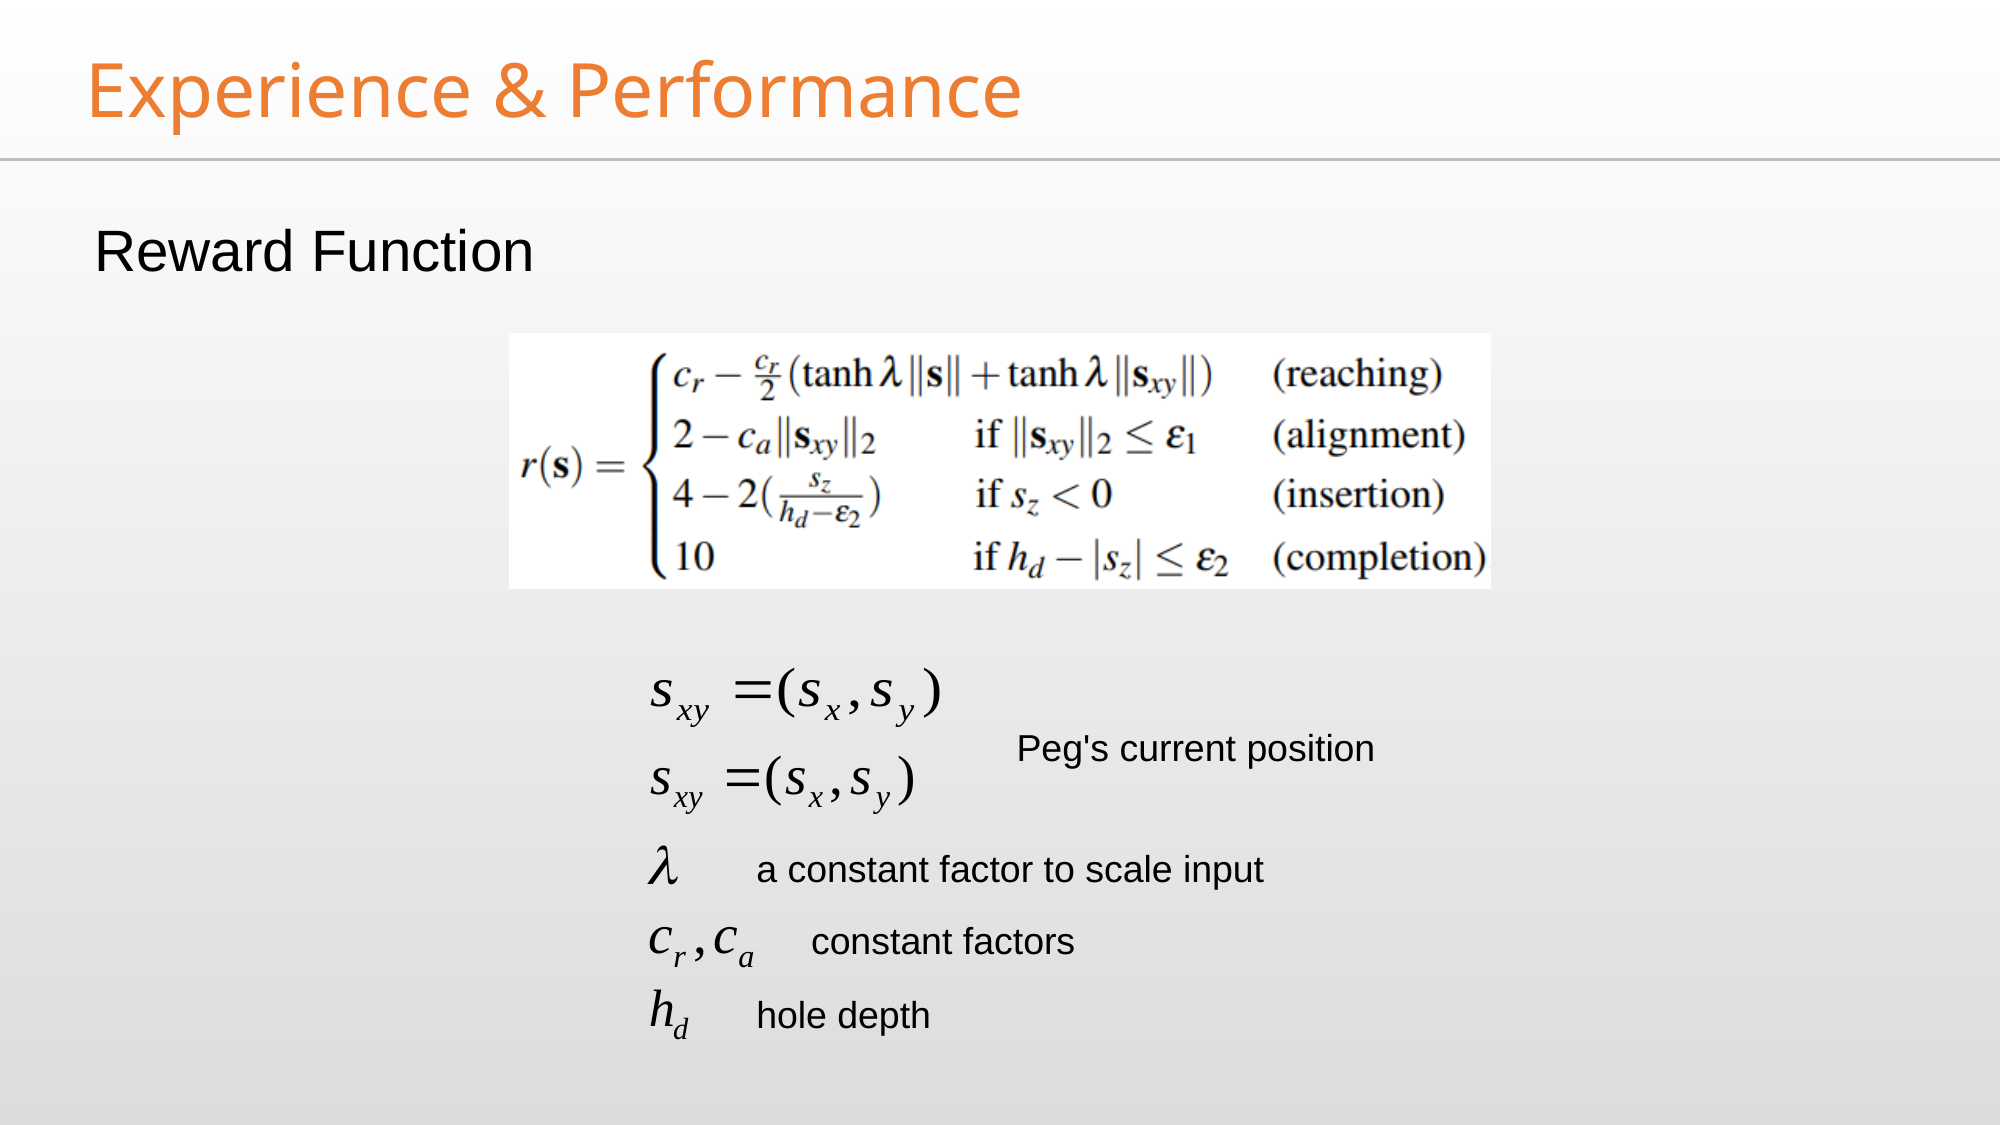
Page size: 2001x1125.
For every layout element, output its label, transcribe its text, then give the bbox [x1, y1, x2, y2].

text_box Reward Function [79, 205, 2000, 290]
text_box constant factors [796, 909, 1474, 969]
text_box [640, 974, 702, 1053]
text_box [640, 651, 954, 739]
text_box hole depth [741, 983, 1419, 1043]
text_box a constant factor to scale input [741, 837, 1419, 898]
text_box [640, 738, 927, 827]
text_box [639, 833, 690, 898]
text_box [640, 897, 766, 981]
picture [509, 333, 1491, 589]
text_box Peg's current position [1001, 716, 1515, 777]
text_box Experience & Performance [70, 34, 1040, 140]
